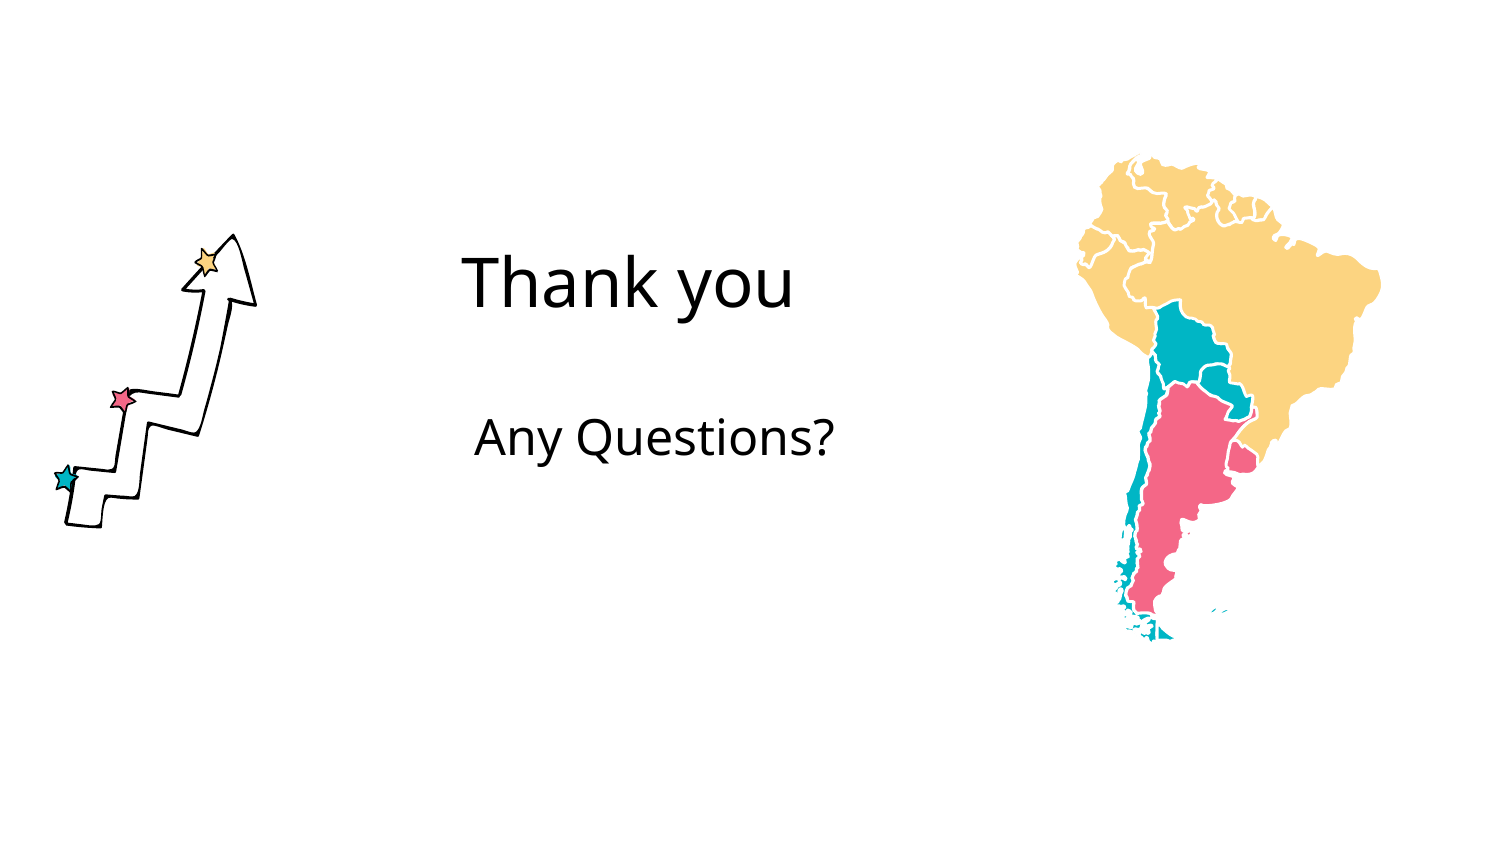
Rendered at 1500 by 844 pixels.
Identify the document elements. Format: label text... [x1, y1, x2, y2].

title Any Questions? [322, 390, 988, 485]
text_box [1074, 152, 1384, 646]
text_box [49, 459, 82, 497]
text_box [64, 233, 258, 529]
text_box Thank you [283, 223, 975, 356]
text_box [105, 381, 140, 417]
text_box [191, 241, 222, 281]
